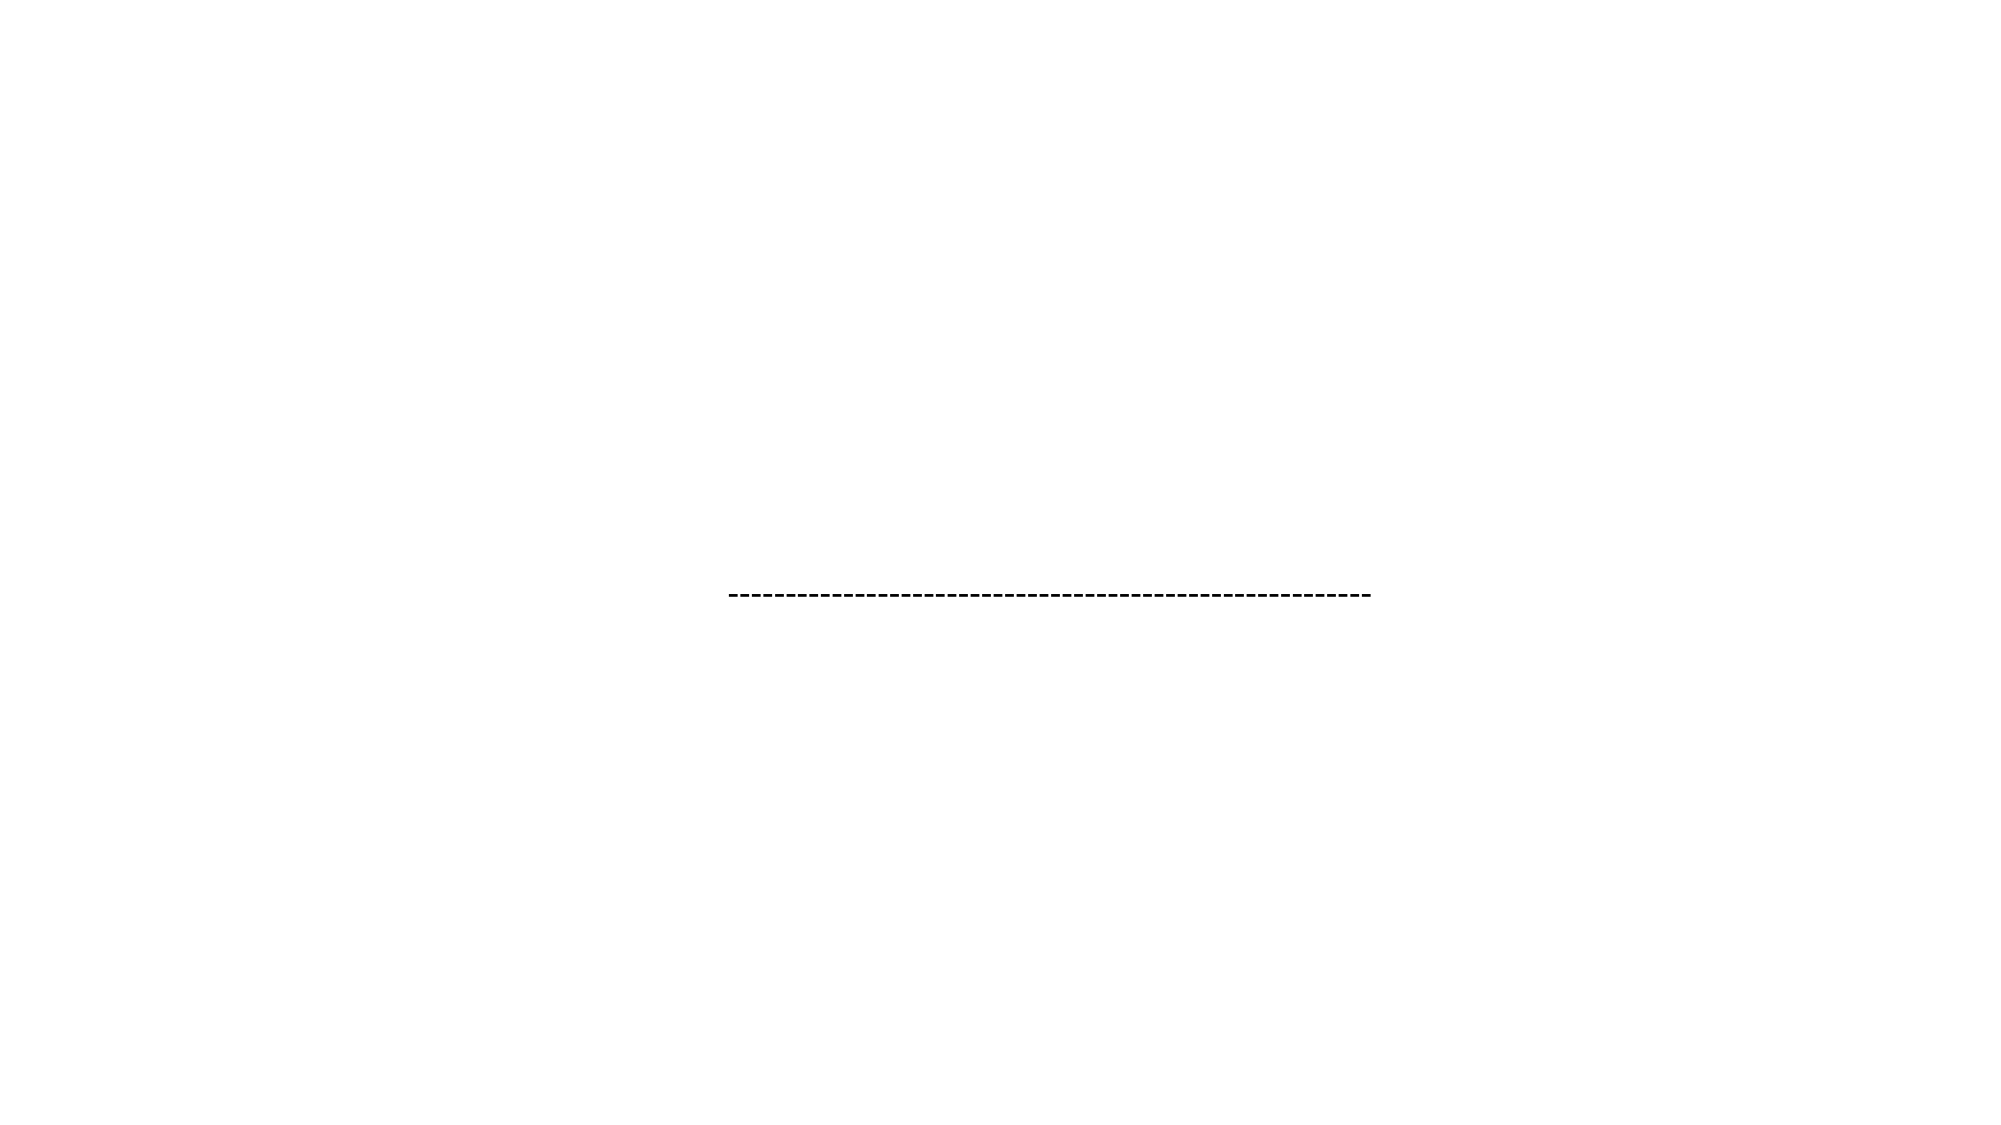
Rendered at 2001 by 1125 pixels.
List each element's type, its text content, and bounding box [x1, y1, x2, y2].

text_box -------------------------------------------------------- [712, 562, 1387, 622]
